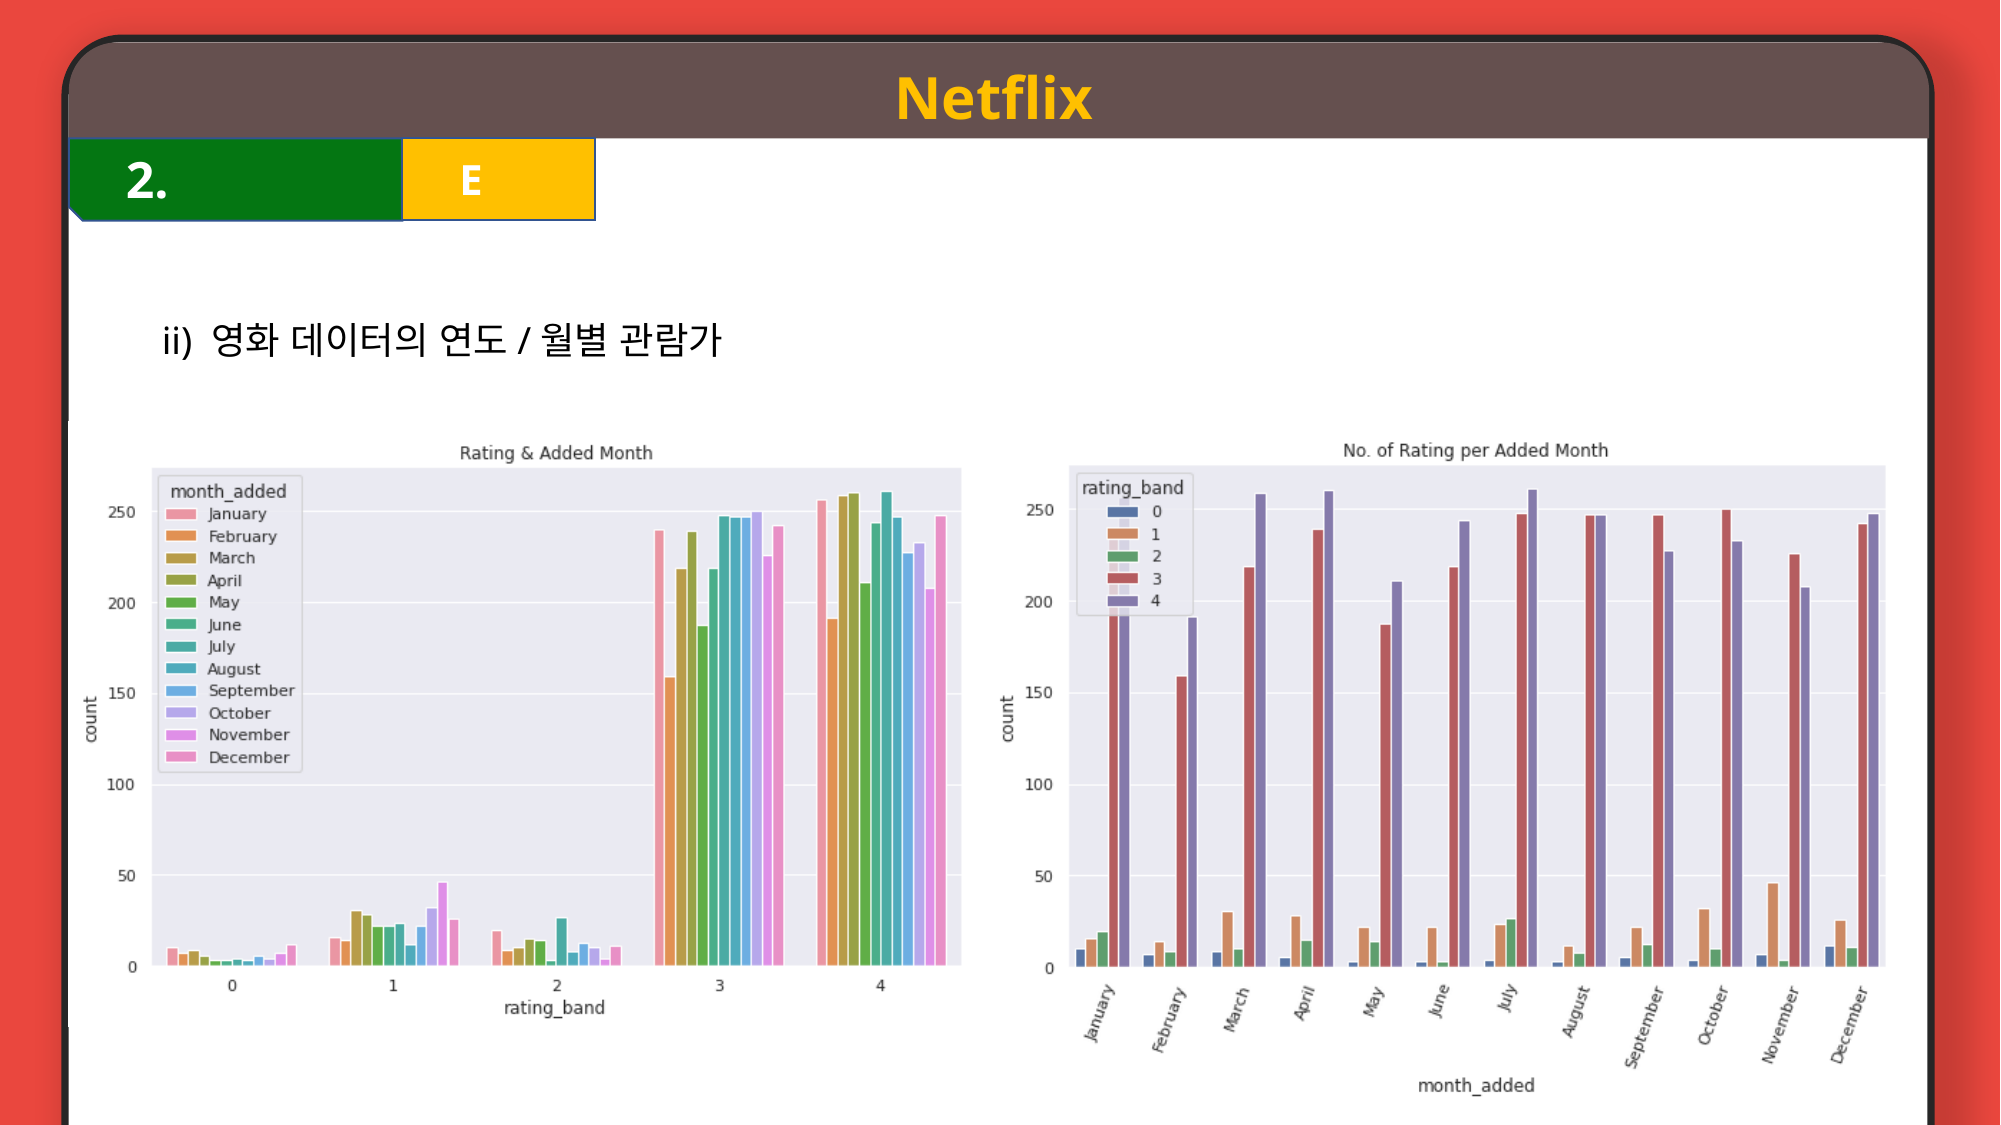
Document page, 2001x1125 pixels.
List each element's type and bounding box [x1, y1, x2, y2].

picture [68, 421, 983, 1027]
text_box [65, 38, 1932, 1125]
picture [986, 421, 1916, 1105]
